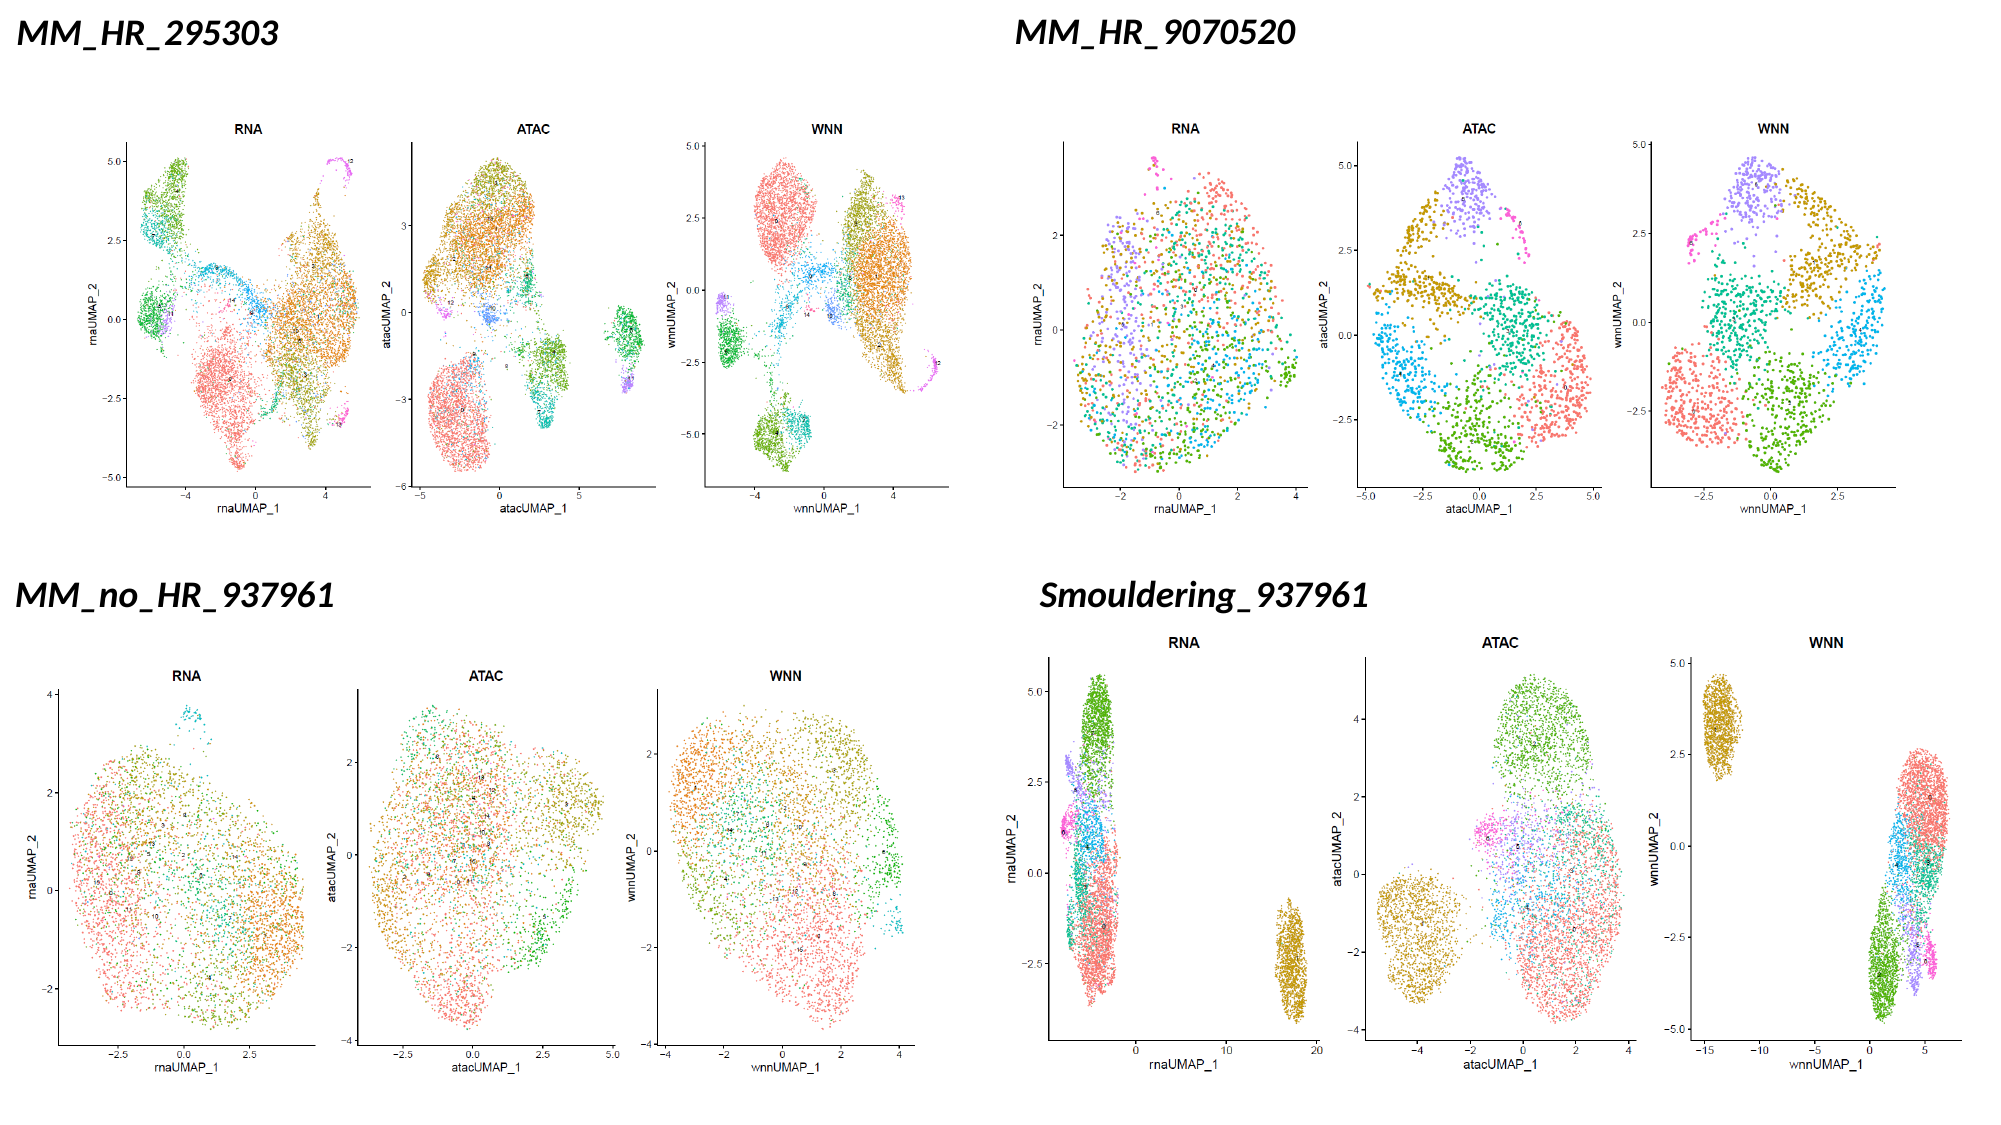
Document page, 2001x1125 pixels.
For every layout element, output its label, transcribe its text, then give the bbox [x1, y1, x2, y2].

picture [999, 629, 1967, 1082]
picture [20, 662, 918, 1082]
text_box Smouldering_937961 [1024, 562, 1653, 623]
text_box MM_HR_9070520 [999, 0, 1628, 60]
text_box MM_HR_295303 [1, 0, 630, 60]
picture [78, 118, 953, 523]
picture [1024, 118, 1898, 523]
text_box MM_no_HR_937961 [0, 562, 628, 623]
